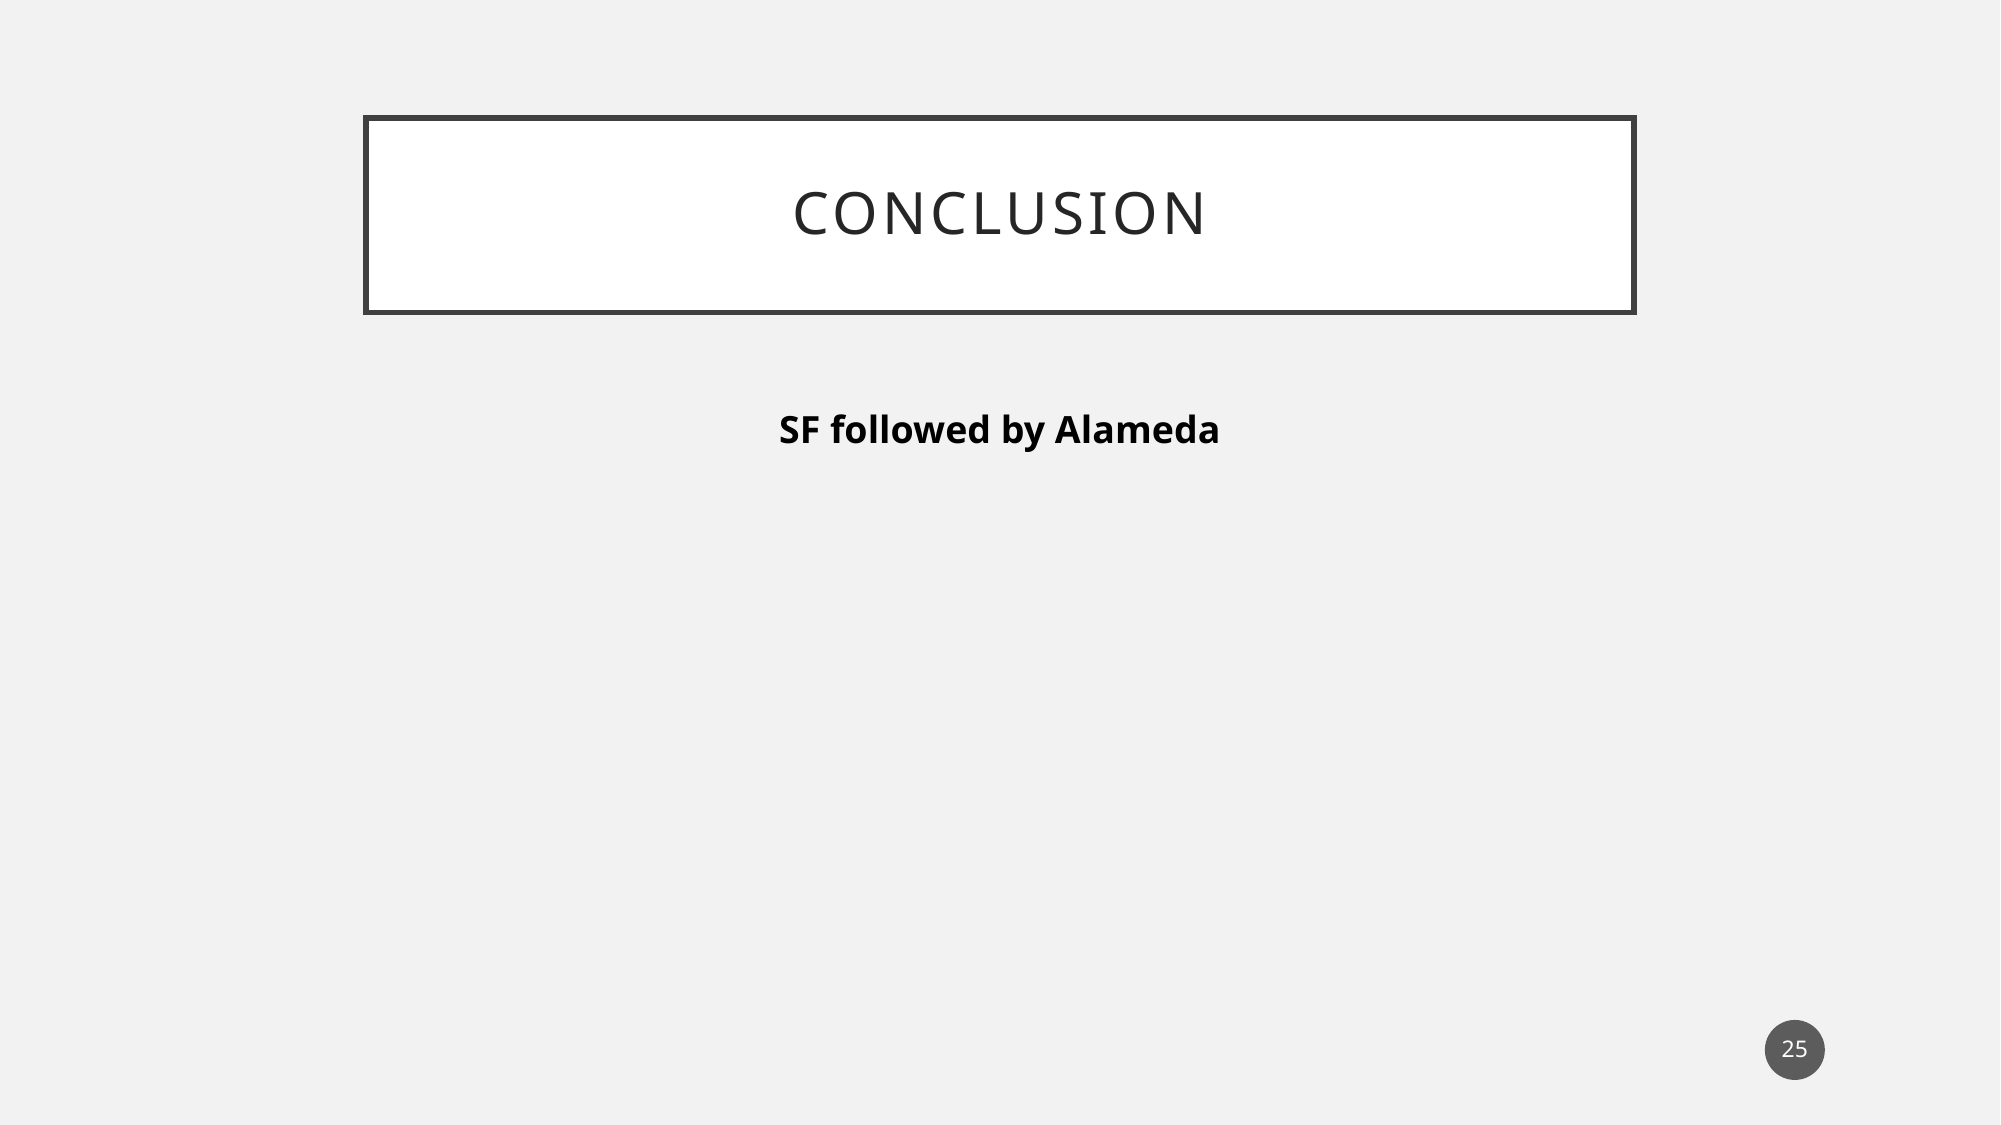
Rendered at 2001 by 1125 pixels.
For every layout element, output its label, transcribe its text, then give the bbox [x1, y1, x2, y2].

title conclusion [363, 115, 1637, 315]
text_box SF followed by Alameda [500, 398, 1500, 459]
slide_number 25 [1764, 1019, 1825, 1080]
